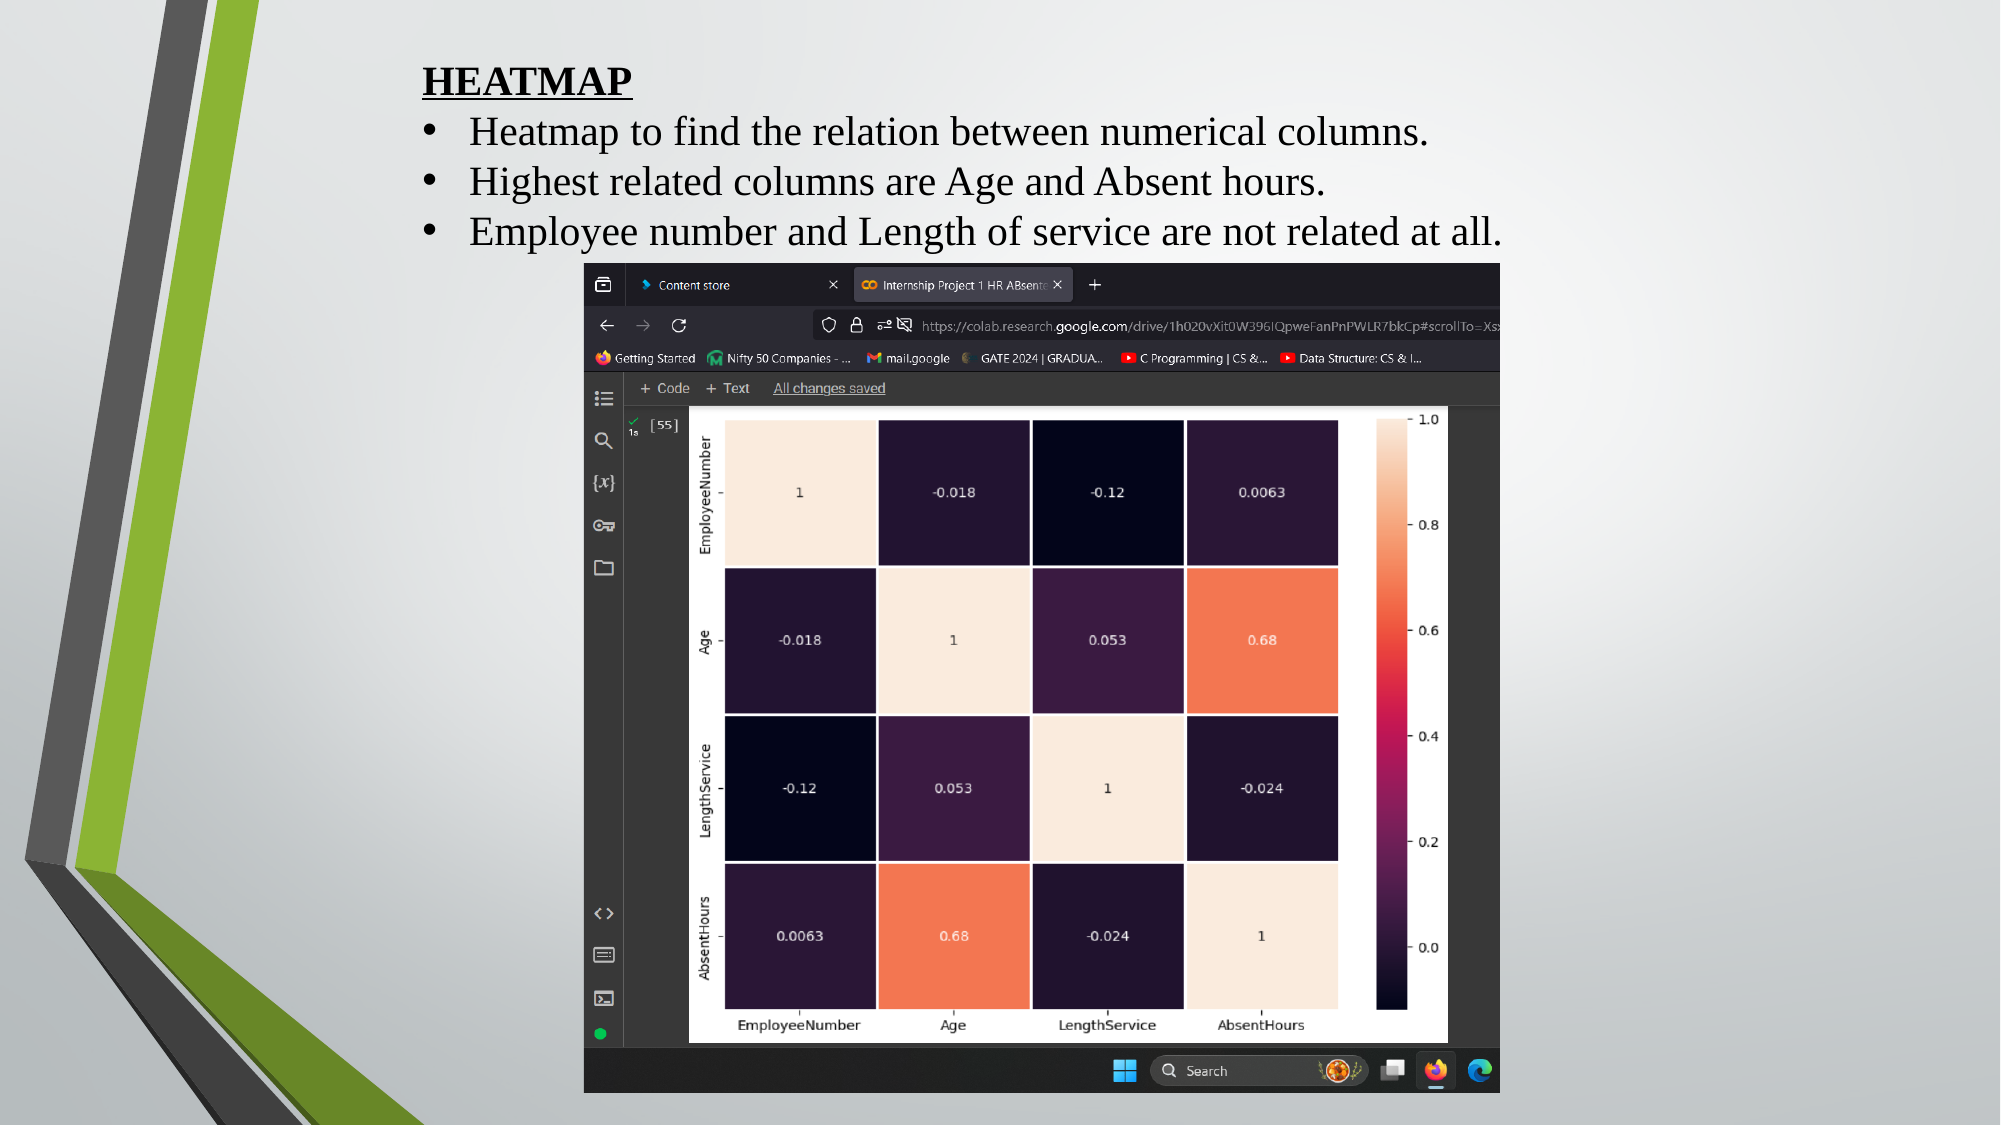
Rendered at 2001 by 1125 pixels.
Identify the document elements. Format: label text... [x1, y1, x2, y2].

picture [583, 263, 1501, 1093]
text_box HEATMAP Heatmap to find the relation between numerical columns. Highest related columns are Age and Absent hours. Employee number and Length of service are not related at all. [407, 46, 1761, 262]
